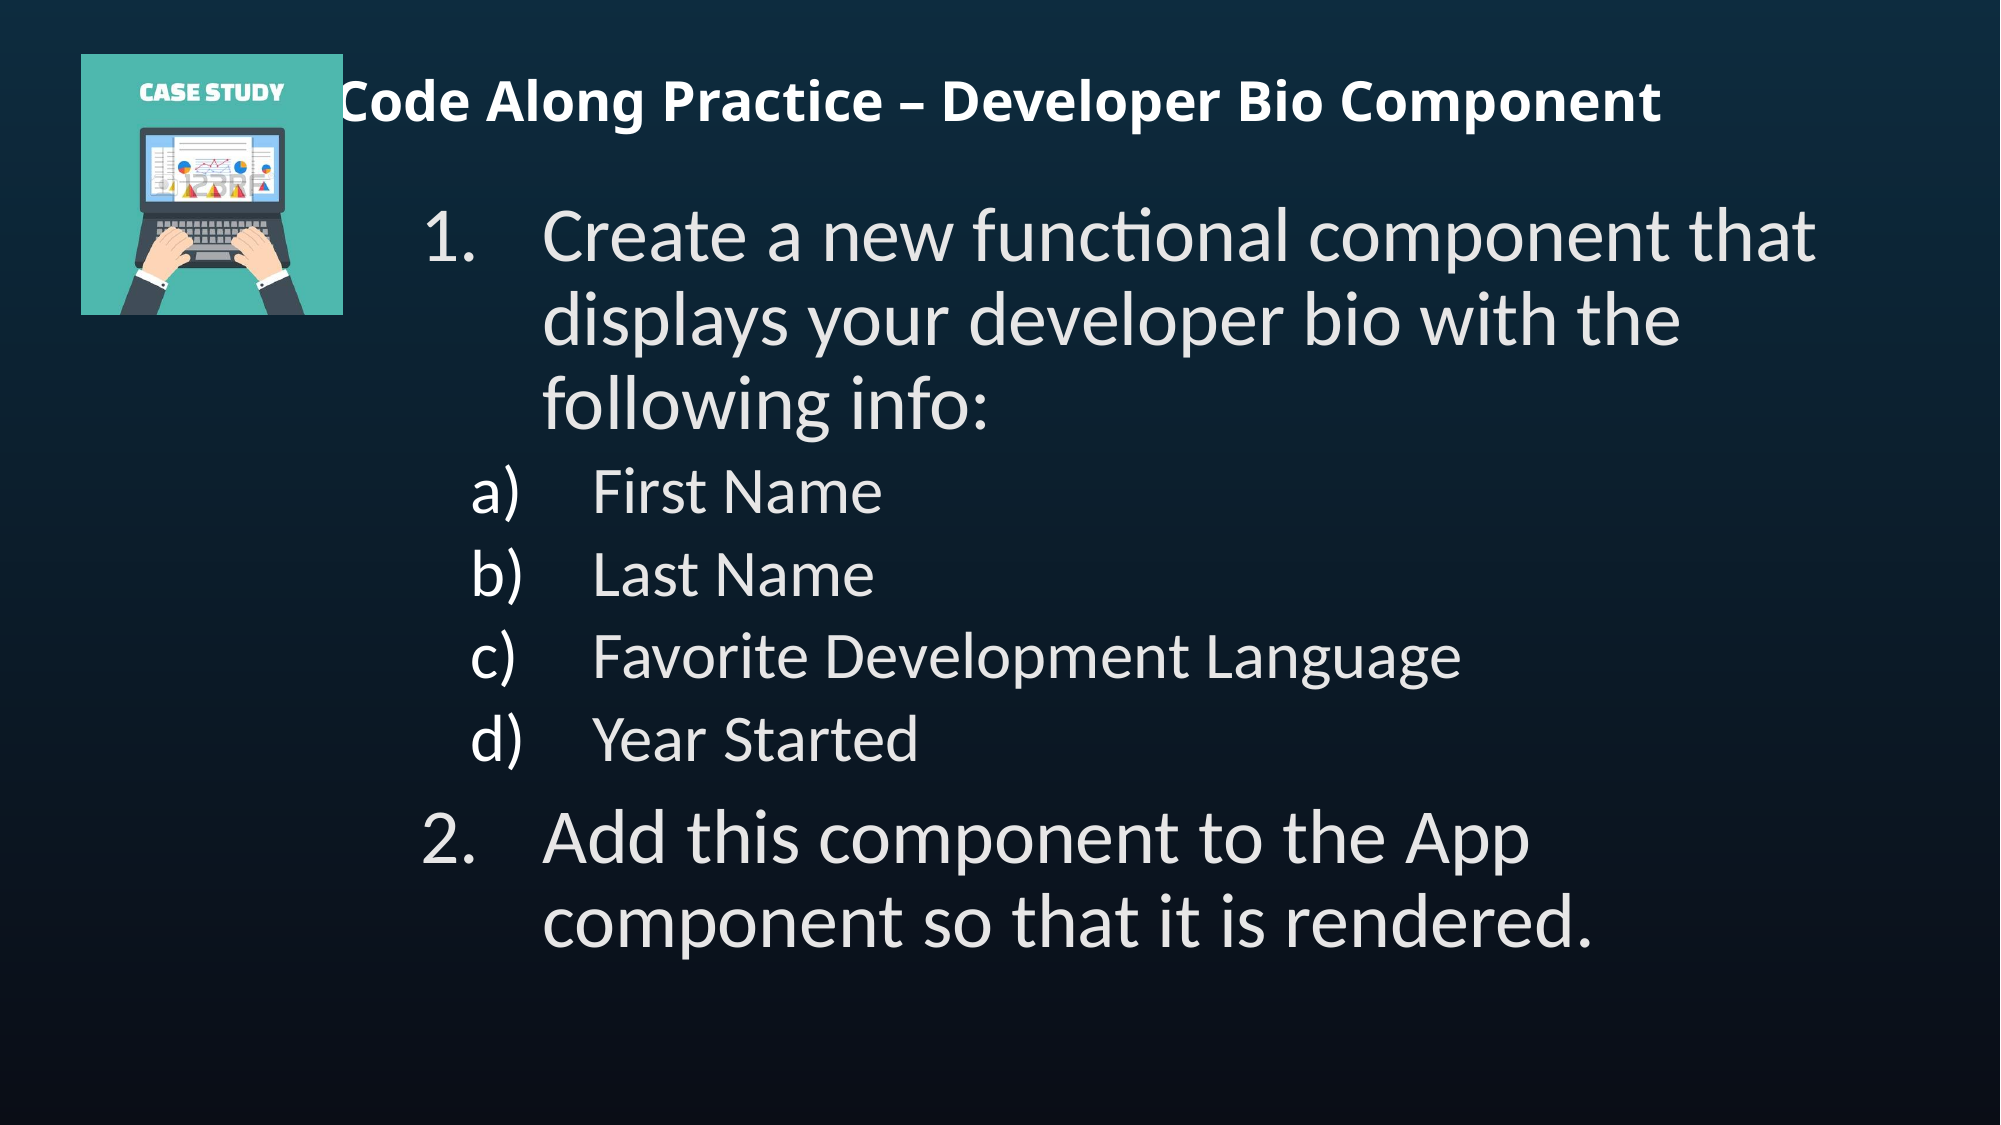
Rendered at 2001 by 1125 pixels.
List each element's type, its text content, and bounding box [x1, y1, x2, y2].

picture [81, 54, 343, 315]
title Code Along Practice – Developer Bio Component [343, 54, 1917, 154]
list Create a new functional component that displays your developer bio with the following info: First Name Last Name Favorite Development Language Year Started Add this component to the App component so that it is rendered. [405, 186, 1917, 1003]
